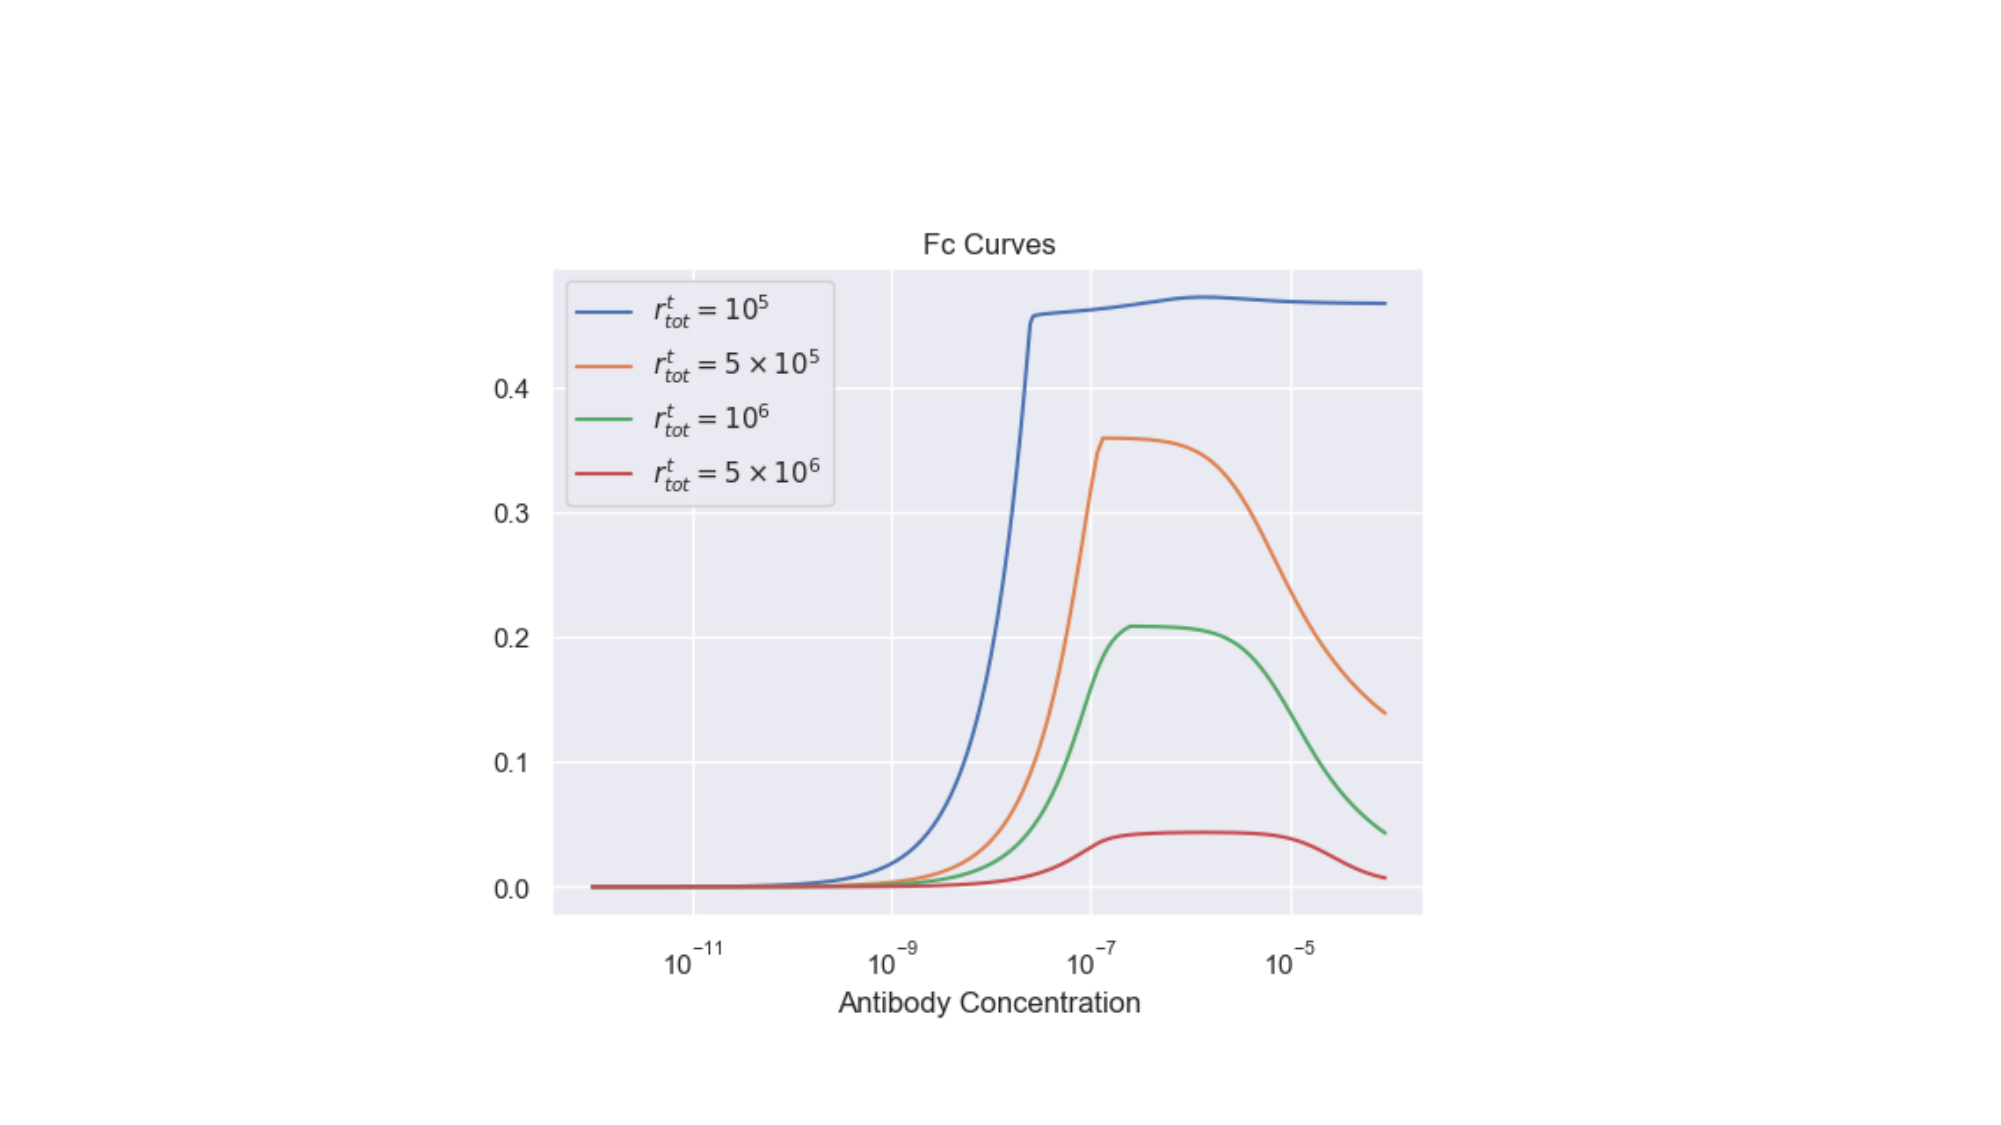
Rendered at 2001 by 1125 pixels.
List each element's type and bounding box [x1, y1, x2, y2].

picture [475, 216, 1442, 1034]
